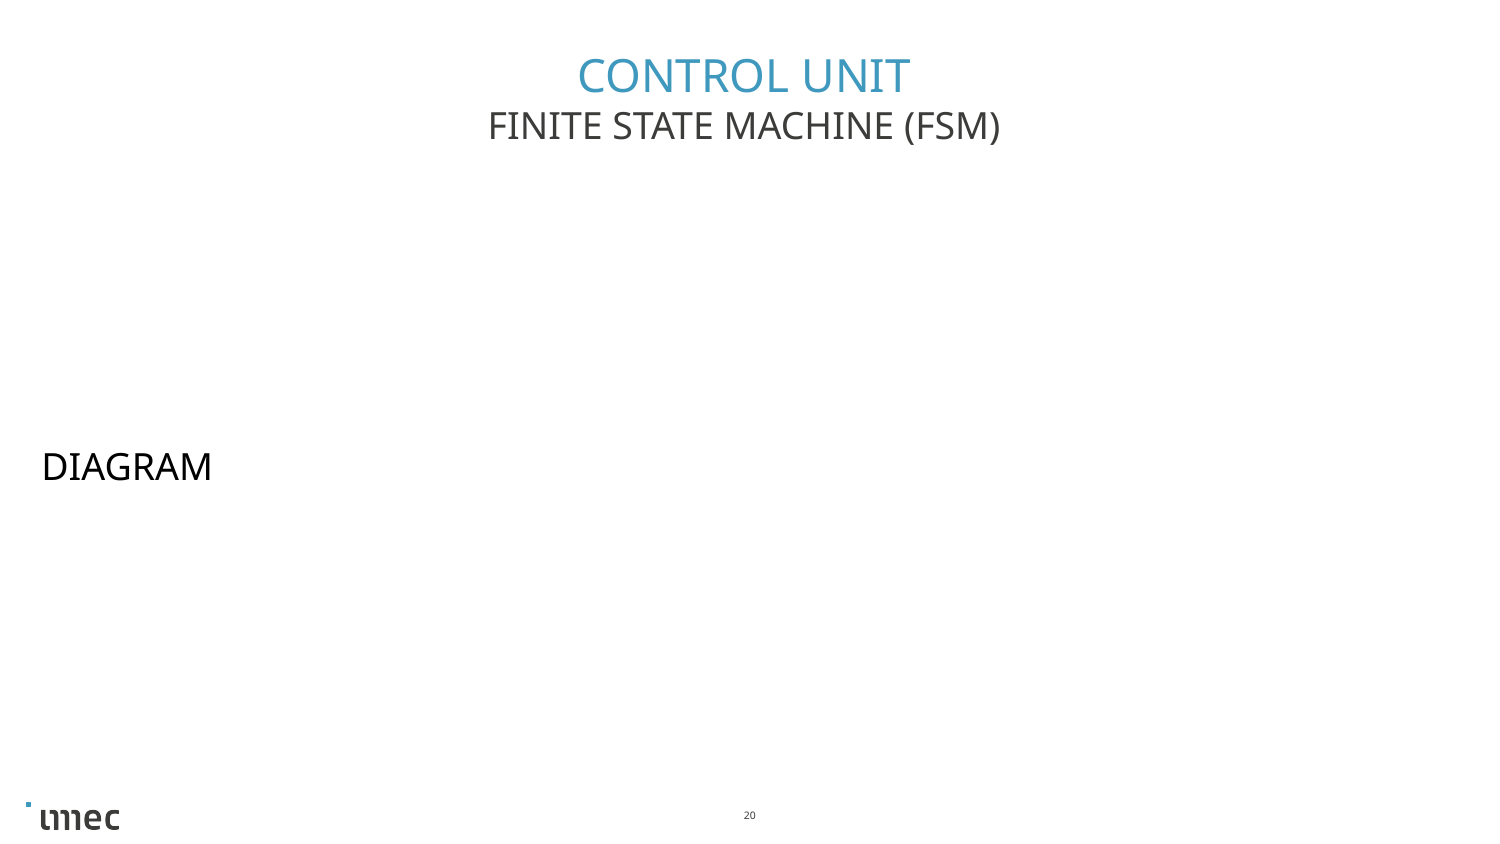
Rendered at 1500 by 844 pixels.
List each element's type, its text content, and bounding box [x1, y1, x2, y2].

picture [26, 802, 119, 830]
title Control Unit [26, 38, 1463, 94]
list Finite State Machine (FSM) [26, 94, 1463, 156]
list DIAGRAM [26, 175, 1463, 756]
slide_number 20 [679, 802, 821, 831]
